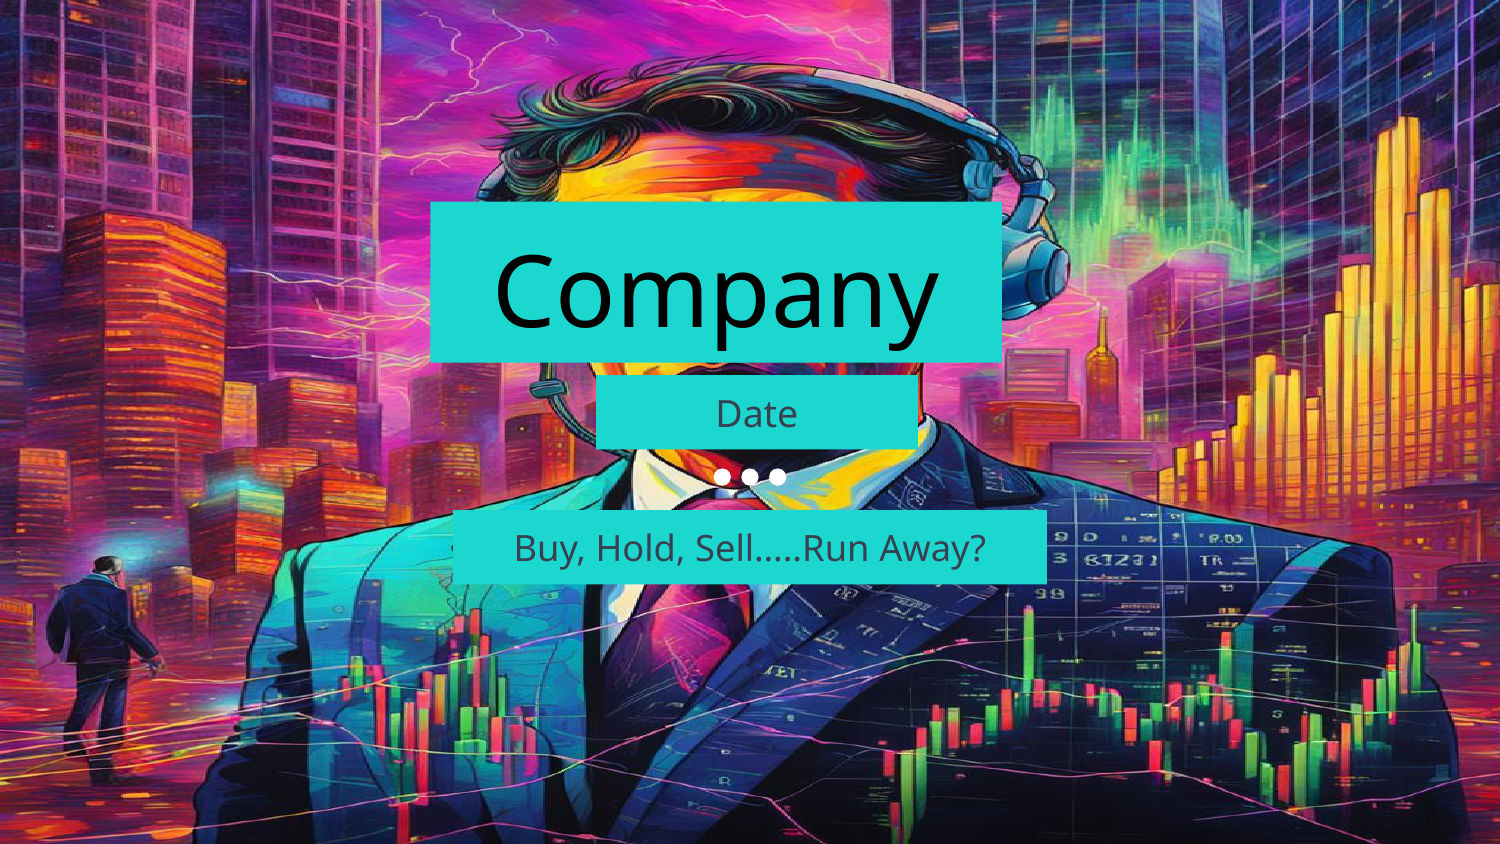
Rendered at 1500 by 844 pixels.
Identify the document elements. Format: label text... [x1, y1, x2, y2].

title Company [430, 201, 1002, 363]
subtitle Buy, Hold, Sell…..Run Away? [453, 510, 1047, 585]
text_box Date [596, 375, 918, 450]
picture [0, 0, 1500, 844]
